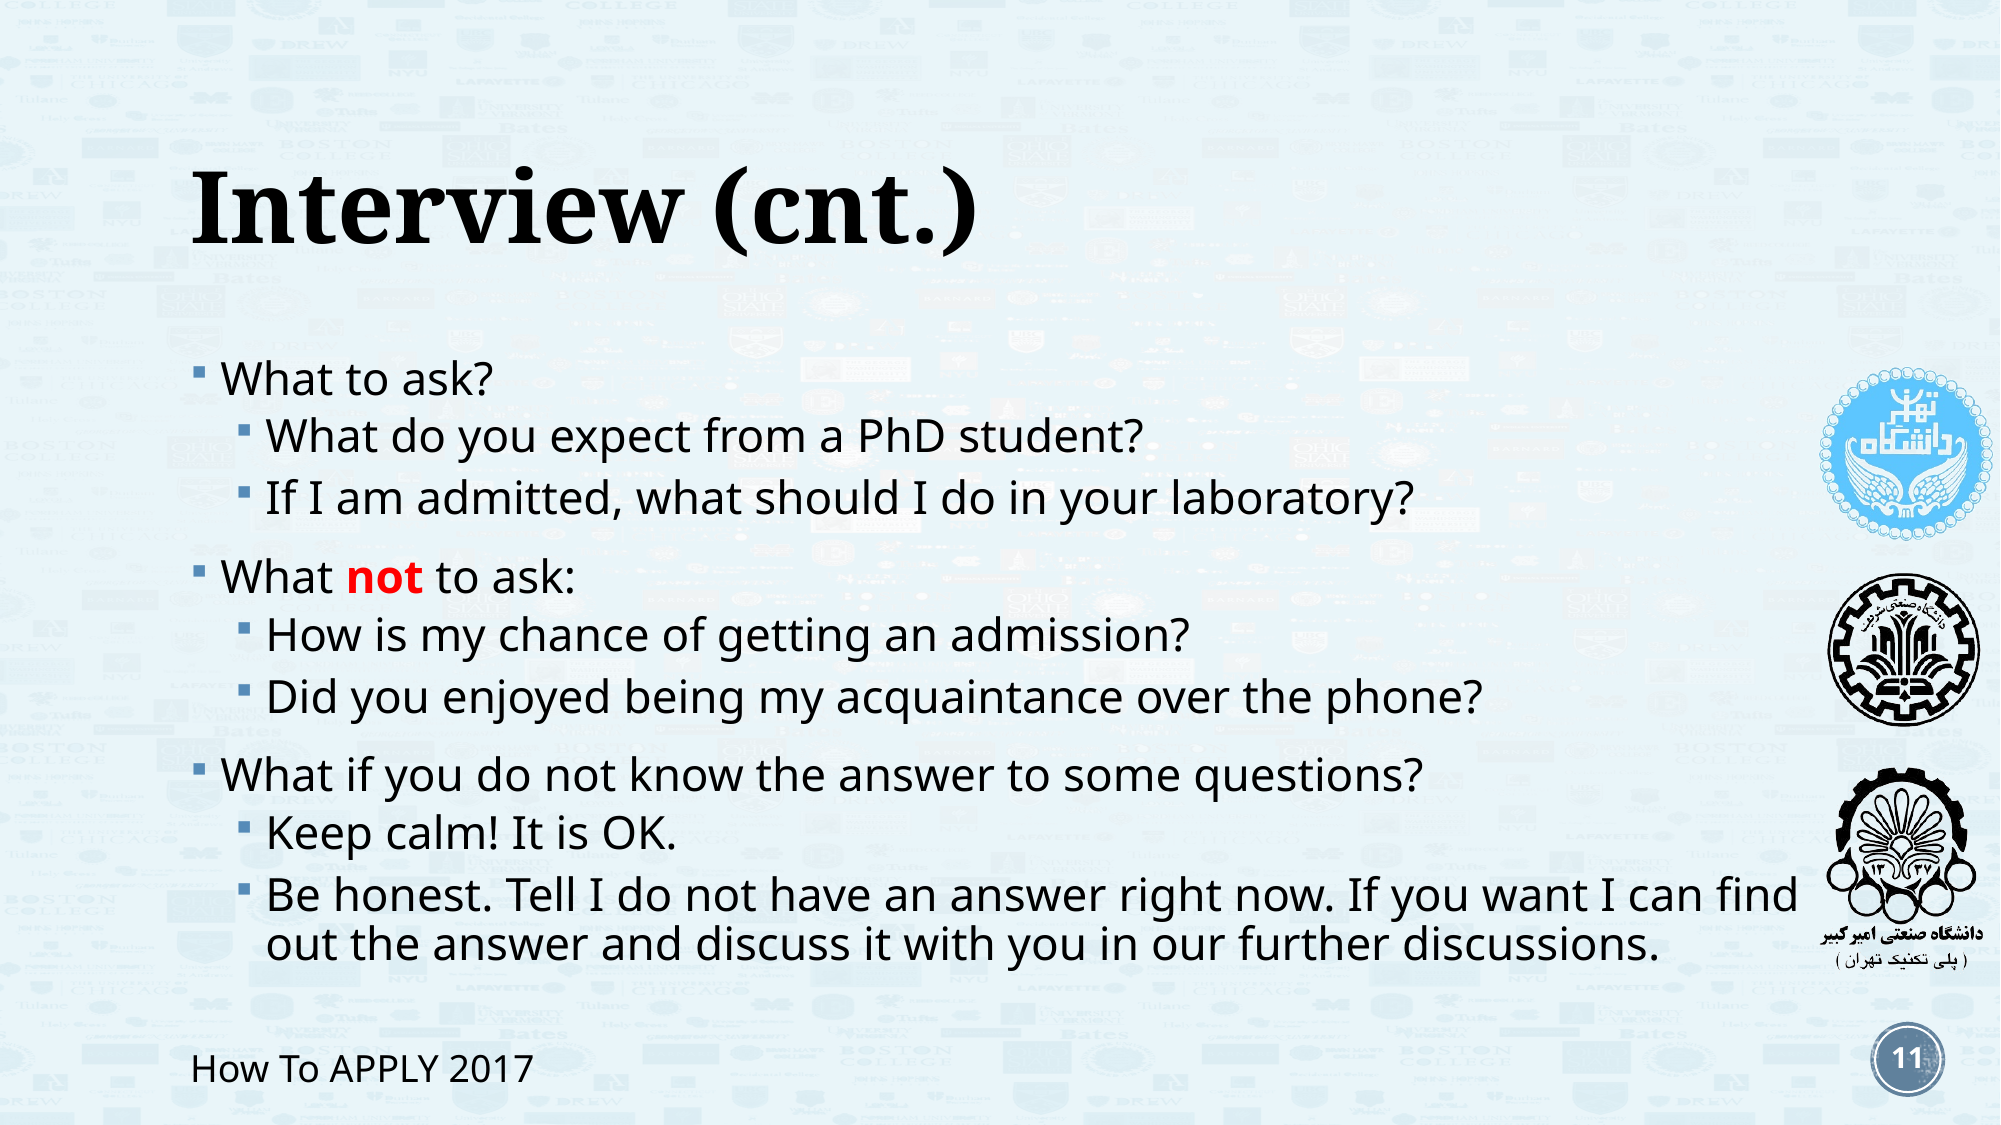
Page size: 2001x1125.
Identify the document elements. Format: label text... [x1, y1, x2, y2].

title Interview (cnt.) [175, 79, 1826, 344]
list What to ask? What do you expect from a PhD student? If I am admitted, what should I do in your laboratory? What not to ask: How is my chance of getting an admission? Did you enjoyed being my acquaintance over the phone? What if you do not know the answer to some questions? Keep calm! It is OK. Be honest. Tell I do not have an answer right now. If you want I can find out the answer and discuss it with you in our further discussions. [175, 348, 1839, 1013]
picture [1816, 762, 1989, 974]
picture [1821, 563, 1989, 740]
text_box How To APPLY 2017 [175, 1037, 582, 1098]
slide_number 11 [1855, 1028, 1961, 1089]
picture [1816, 365, 1995, 542]
